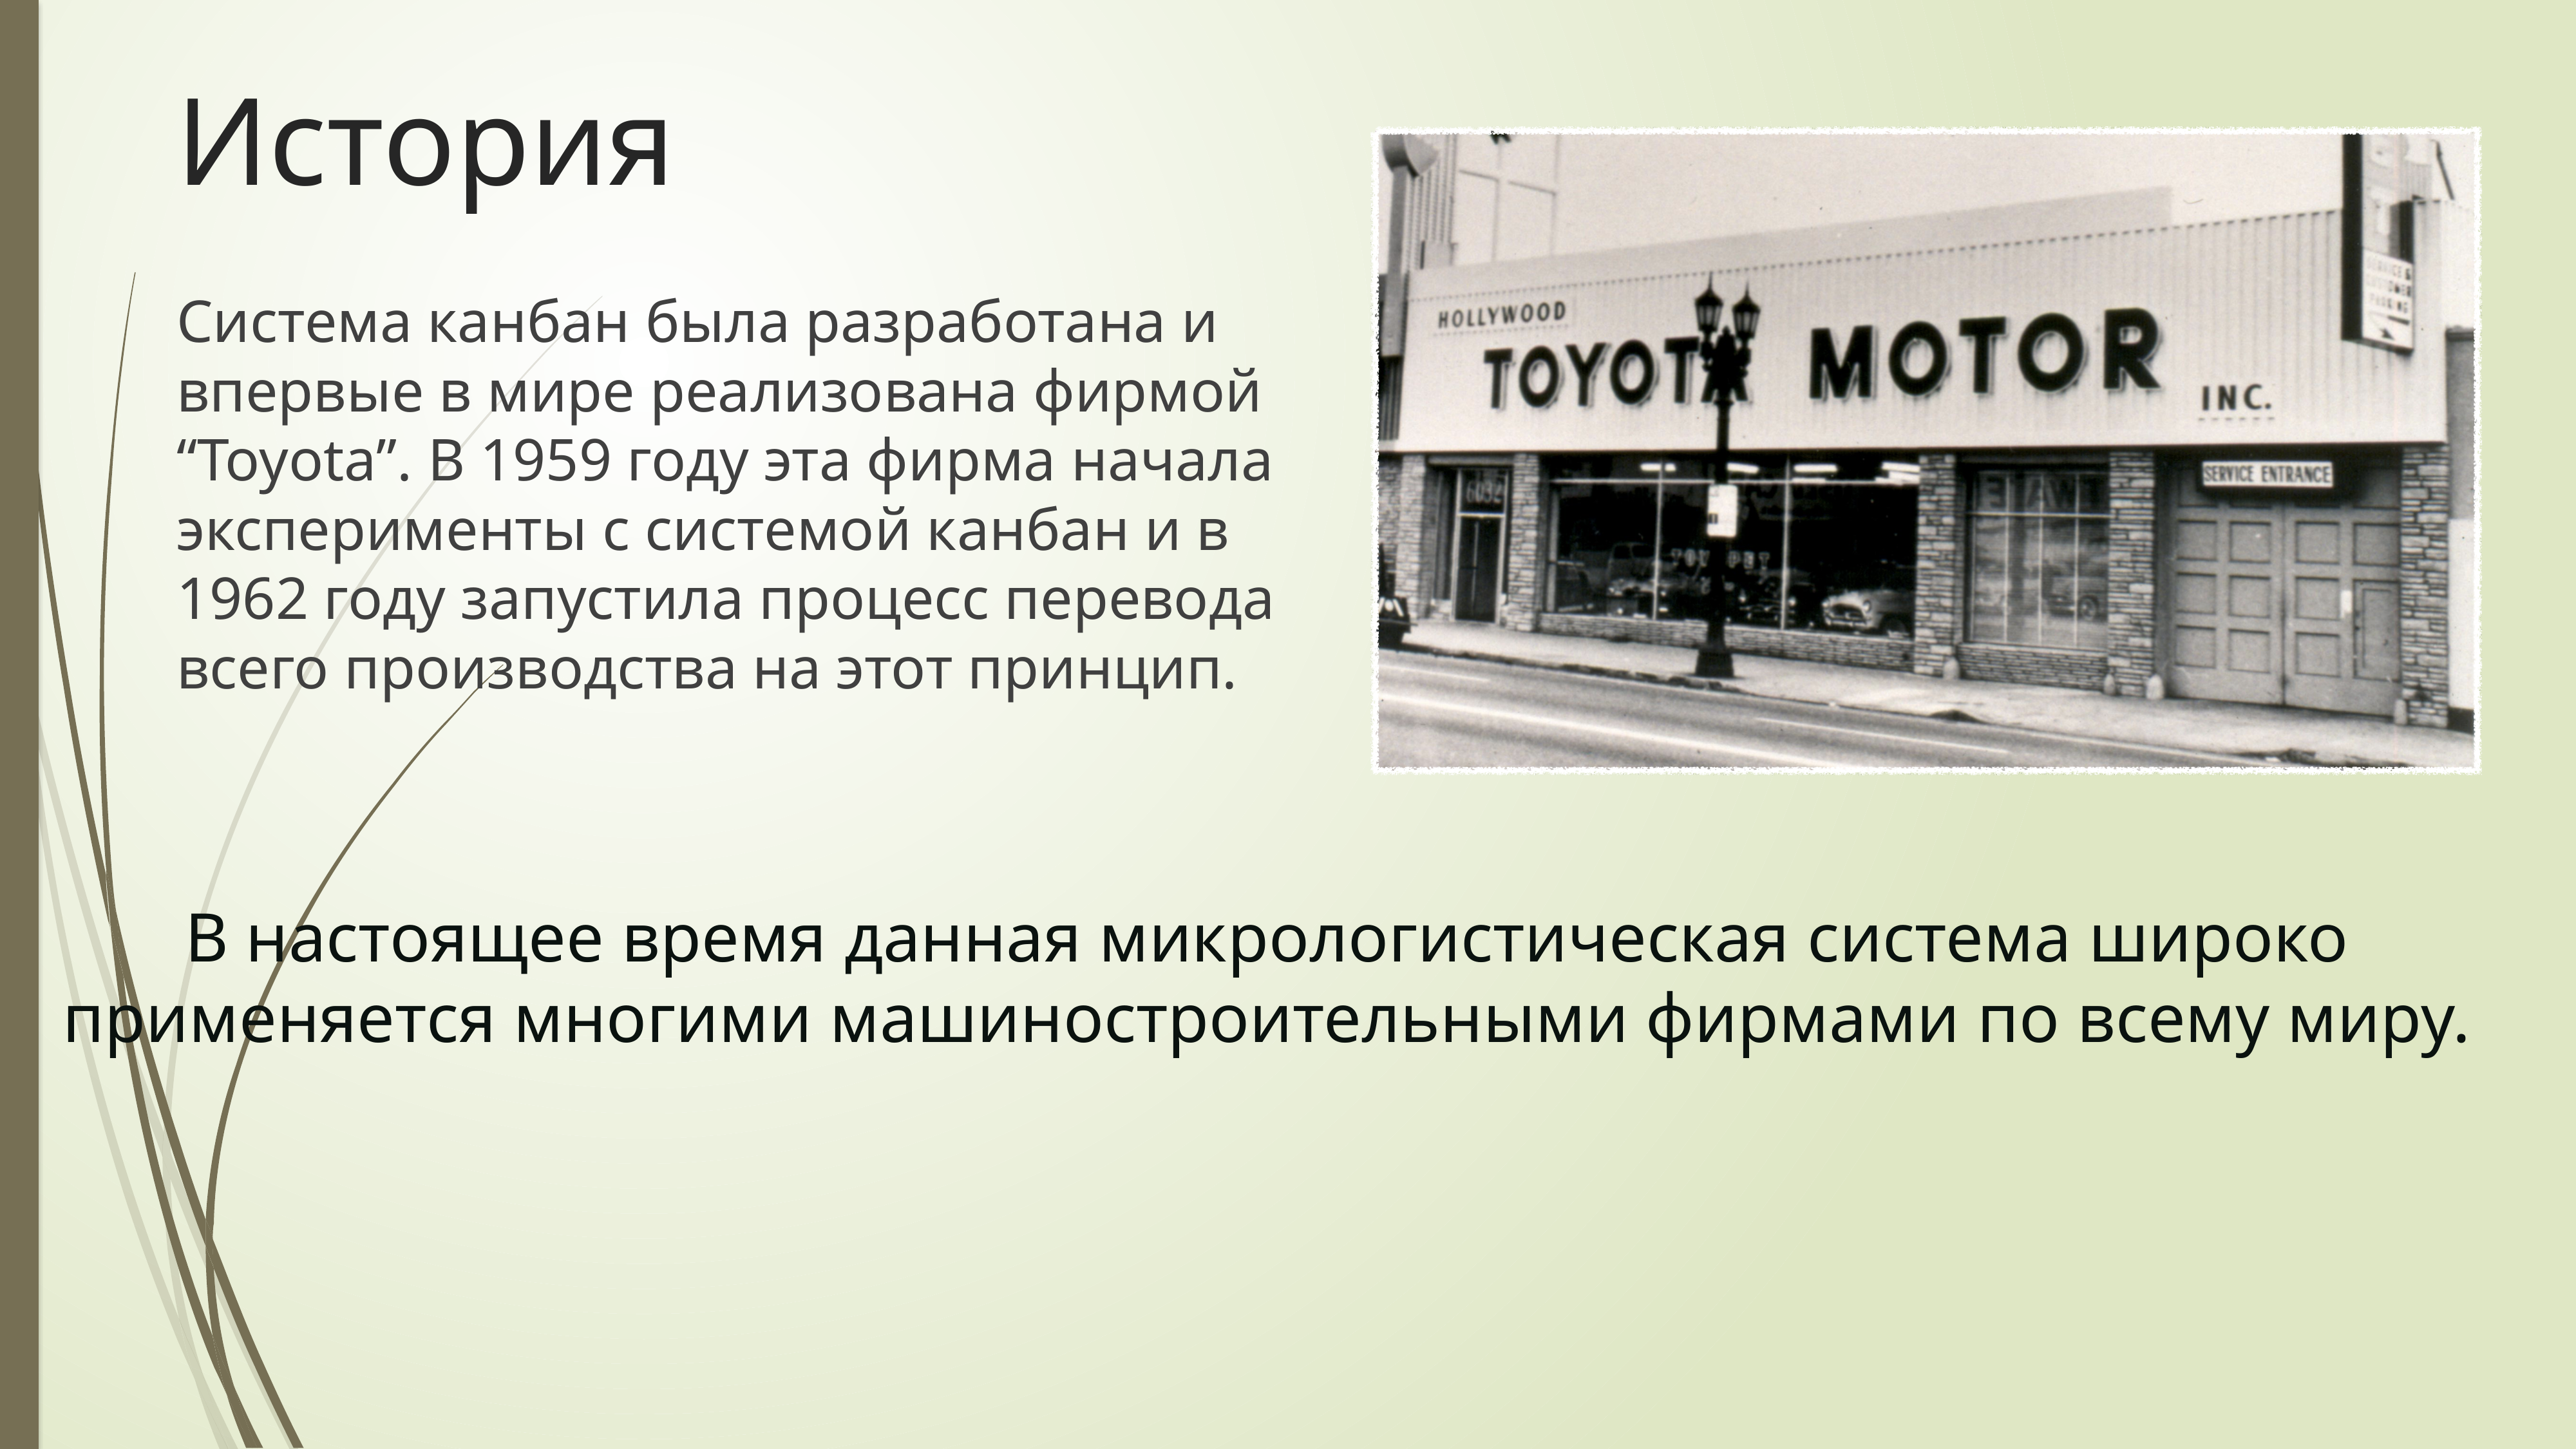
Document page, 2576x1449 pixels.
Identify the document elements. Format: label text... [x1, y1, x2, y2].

title История [166, 44, 1026, 214]
picture [1370, 126, 2483, 775]
list Система канбан была разработана и впервые в мире реализована фирмой “Toyota”. В 1959 году эта фирма начала эксперименты с системой канбан и в 1962 году запустила процесс перевода всего производства на этот принцип. [167, 279, 1363, 772]
text_box В настоящее время данная микрологистическая система широко применяется многими машиностроительными фирмами по всему миру. [57, 889, 2478, 1061]
